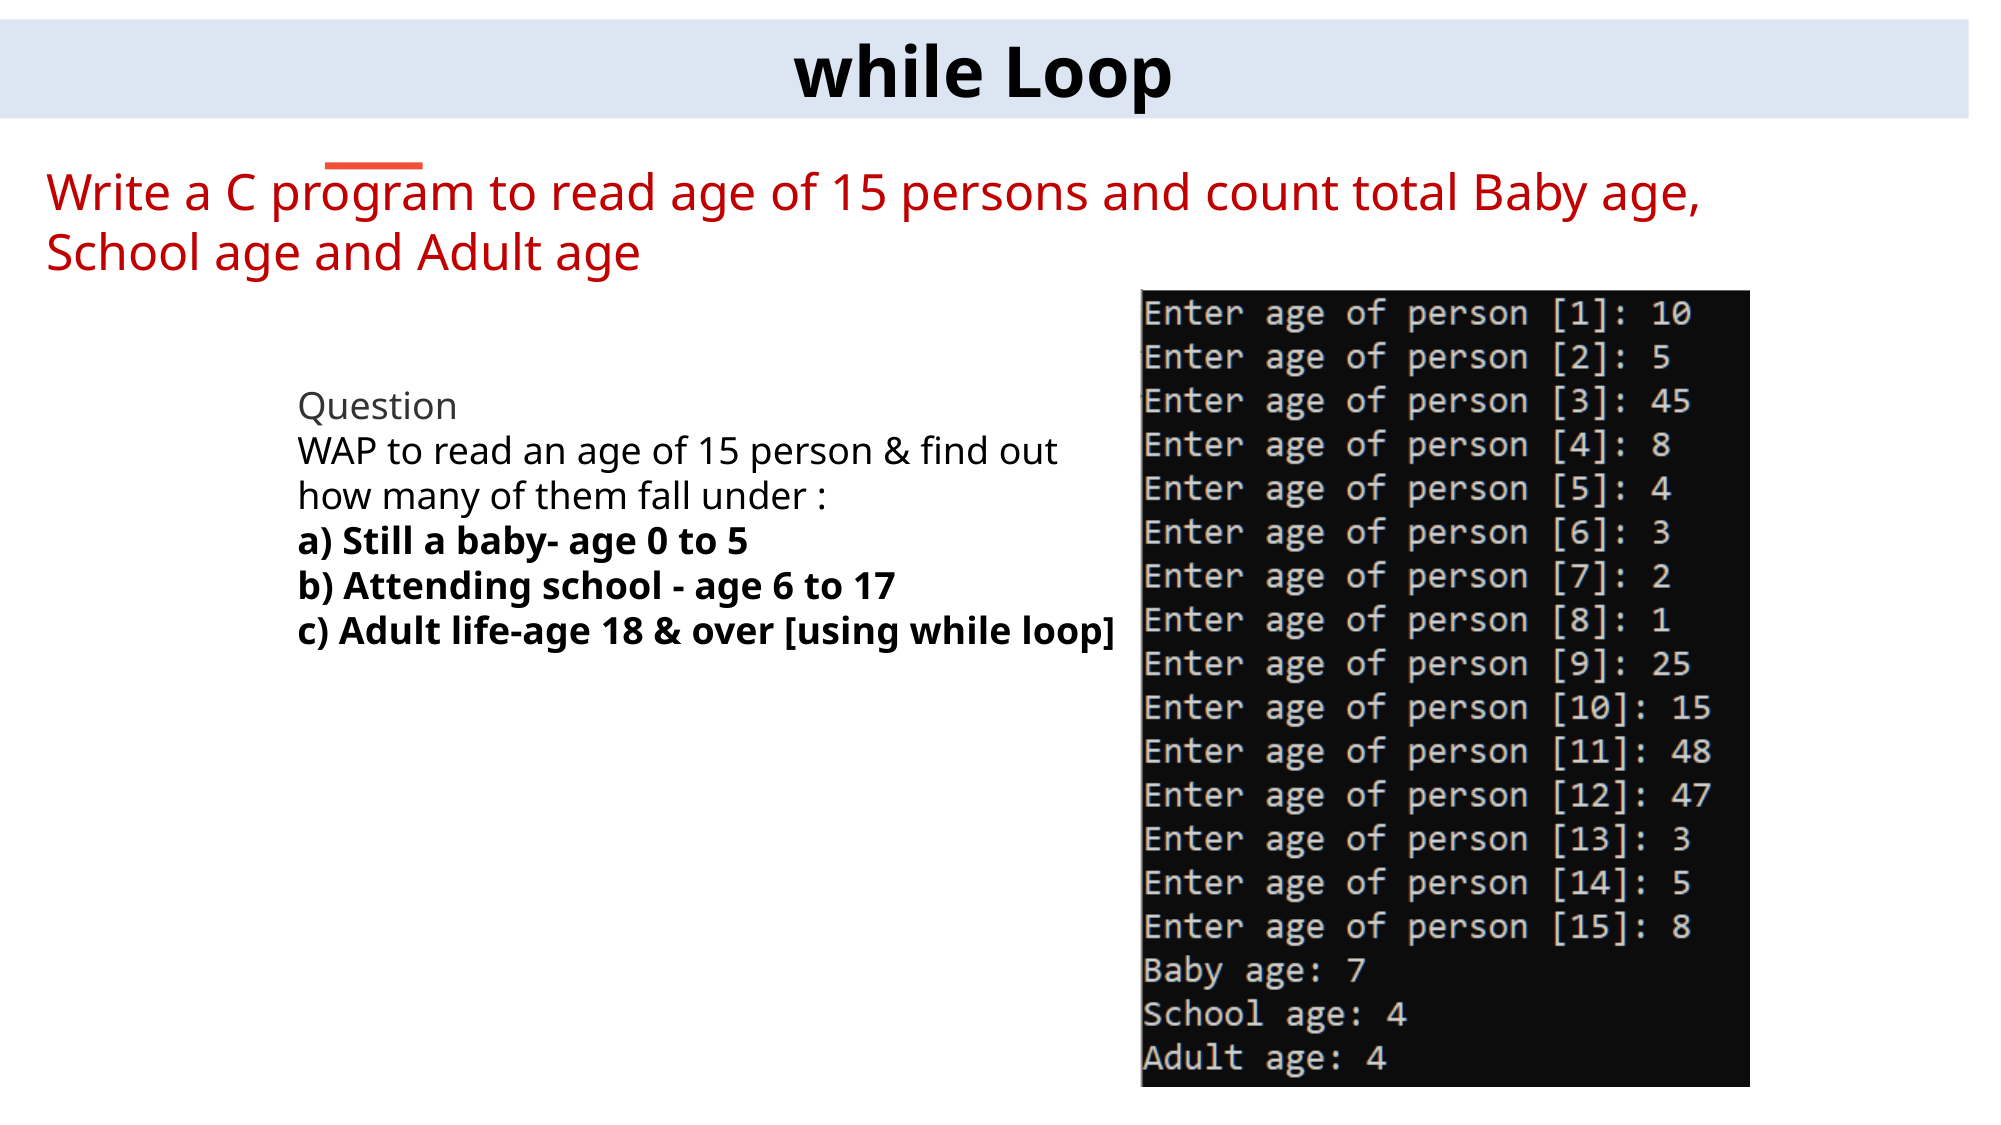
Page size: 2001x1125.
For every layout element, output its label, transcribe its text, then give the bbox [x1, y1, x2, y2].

picture [1140, 288, 1751, 1087]
text_box while Loop [0, 19, 1969, 119]
text_box Write a C program to read age of 15 persons and count total Baby age, School age and Adult age [31, 152, 1752, 288]
text_box Question WAP to read an age of 15 person & find out how many of them fall under : a) Still a baby- age 0 to 5 b) Attending school - age 6 to 17 c) Adult life-age 18 & over [using while loop] [282, 374, 1135, 660]
